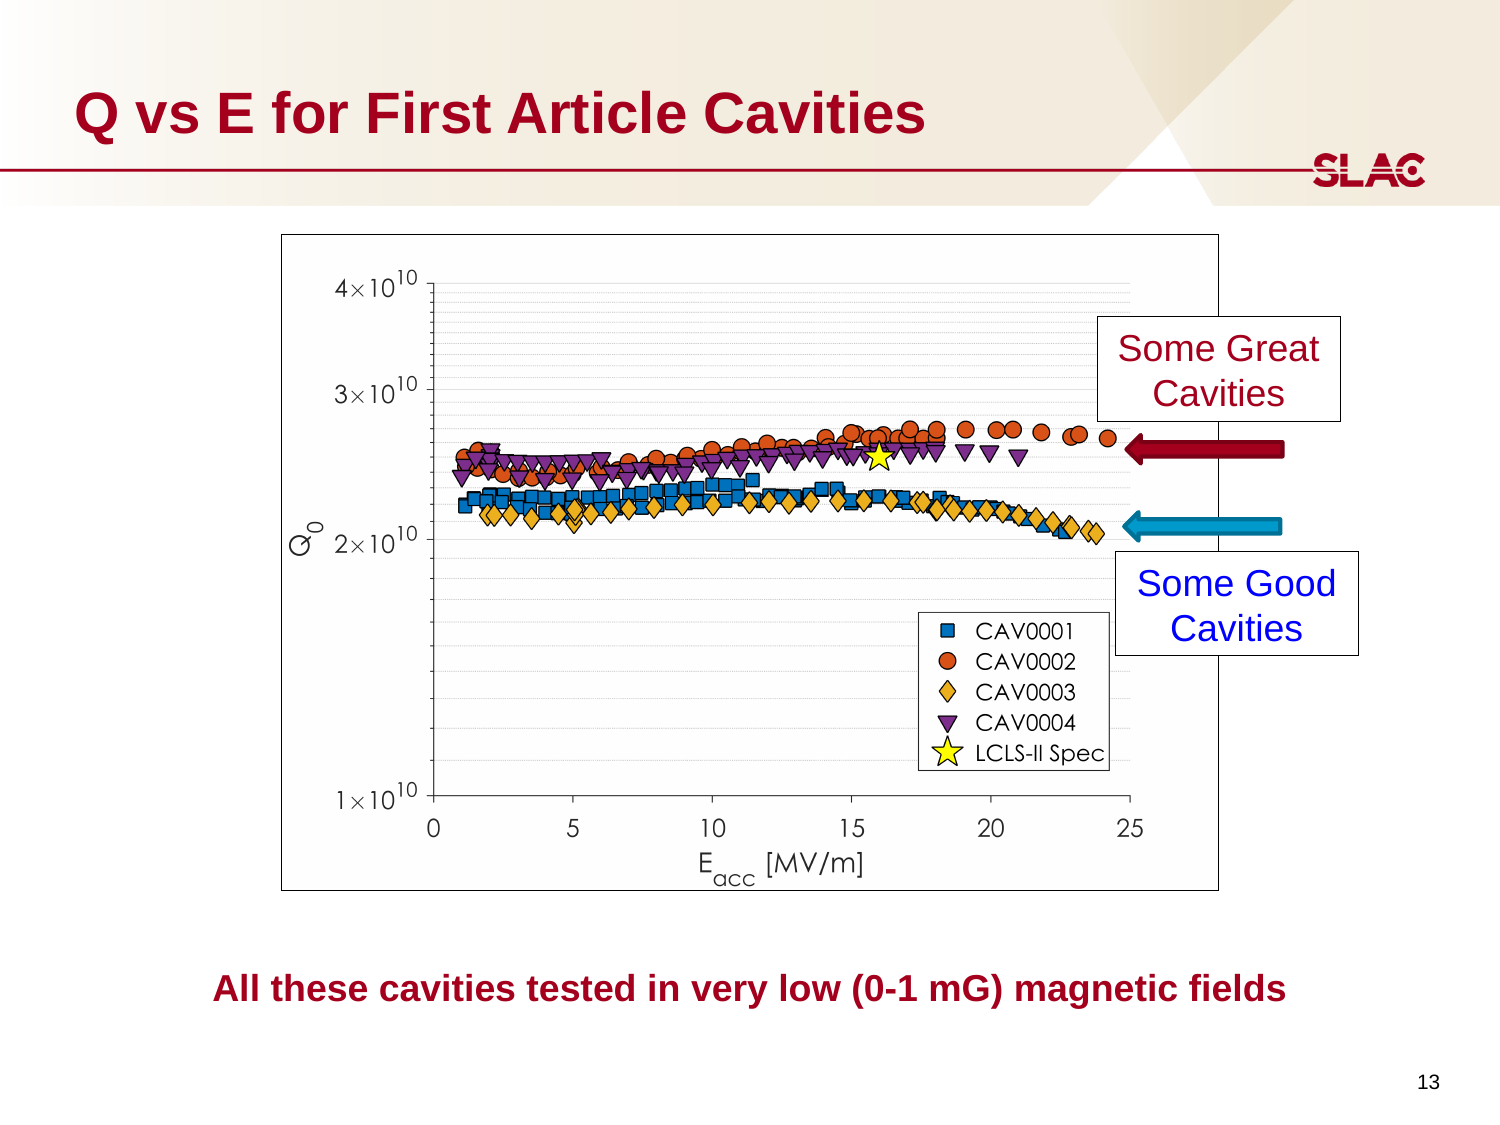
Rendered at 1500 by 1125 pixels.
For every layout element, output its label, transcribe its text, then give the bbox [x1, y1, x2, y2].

text_box [1223, 440, 1285, 459]
picture [280, 234, 1219, 891]
text_box Some Good Cavities [1223, 551, 1359, 656]
picture [0, 0, 1500, 206]
title Q vs E for First Article Cavities [74, 21, 1404, 145]
text_box All these cavities tested in very low (0-1 mG) magnetic fields [168, 956, 1332, 1017]
slide_number 13 [1405, 1036, 1458, 1125]
text_box [1223, 517, 1283, 536]
text_box Some Great Cavities [1223, 316, 1341, 422]
